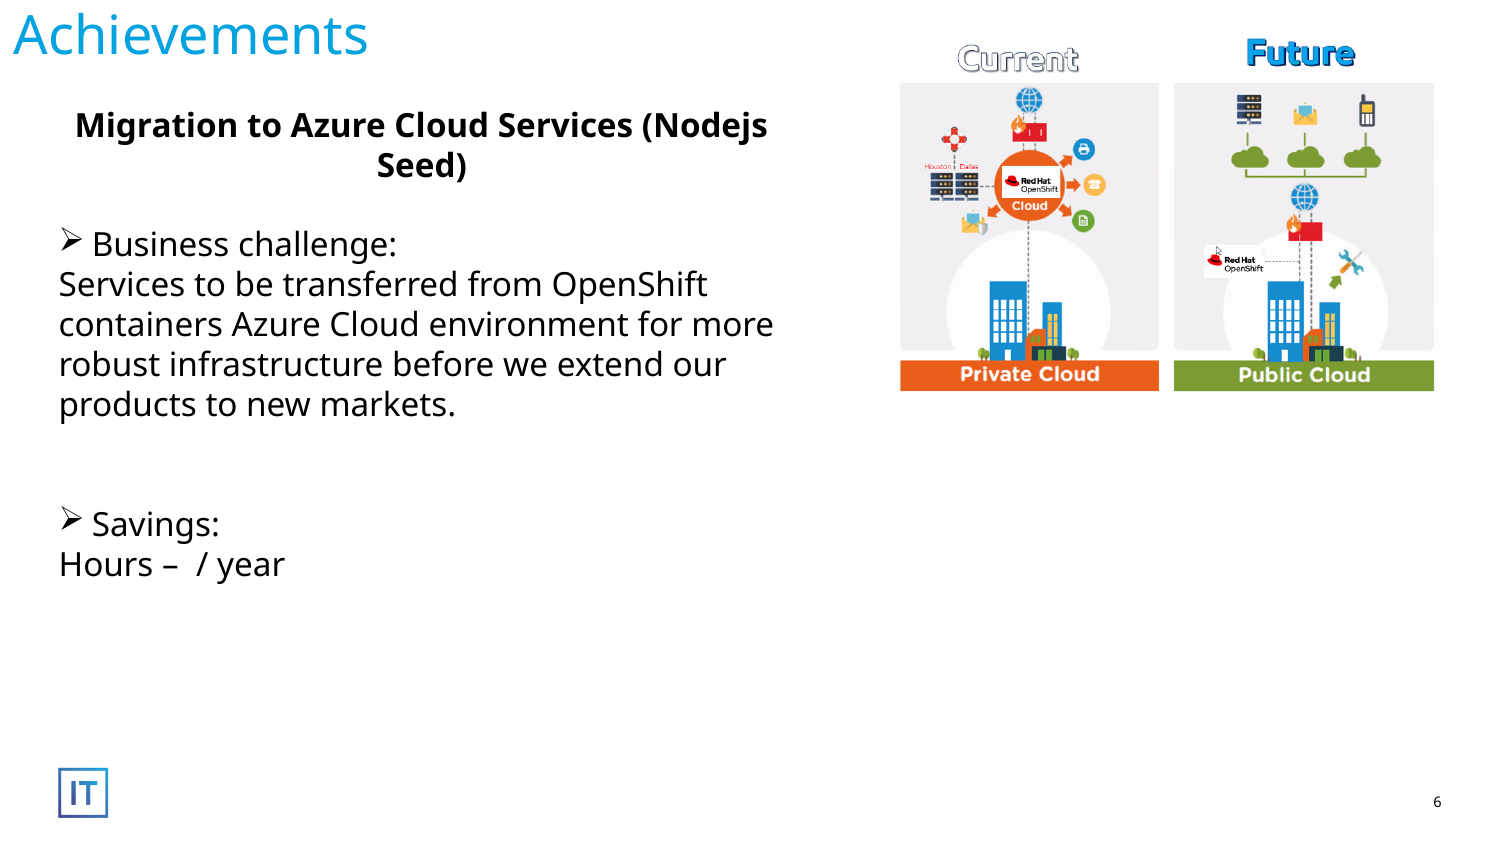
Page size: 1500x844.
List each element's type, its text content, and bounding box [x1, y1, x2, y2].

list Migration to Azure Cloud Services (Nodejs Seed) Business challenge: Services to be transferred from OpenShift containers Azure Cloud environment for more robust infrastructure before we extend our products to new markets. Savings: Hours – / year [58, 103, 785, 754]
picture [882, 22, 1453, 397]
title Achievements [0, 0, 751, 94]
picture [51, 762, 116, 824]
slide_number 6 [1392, 793, 1442, 815]
